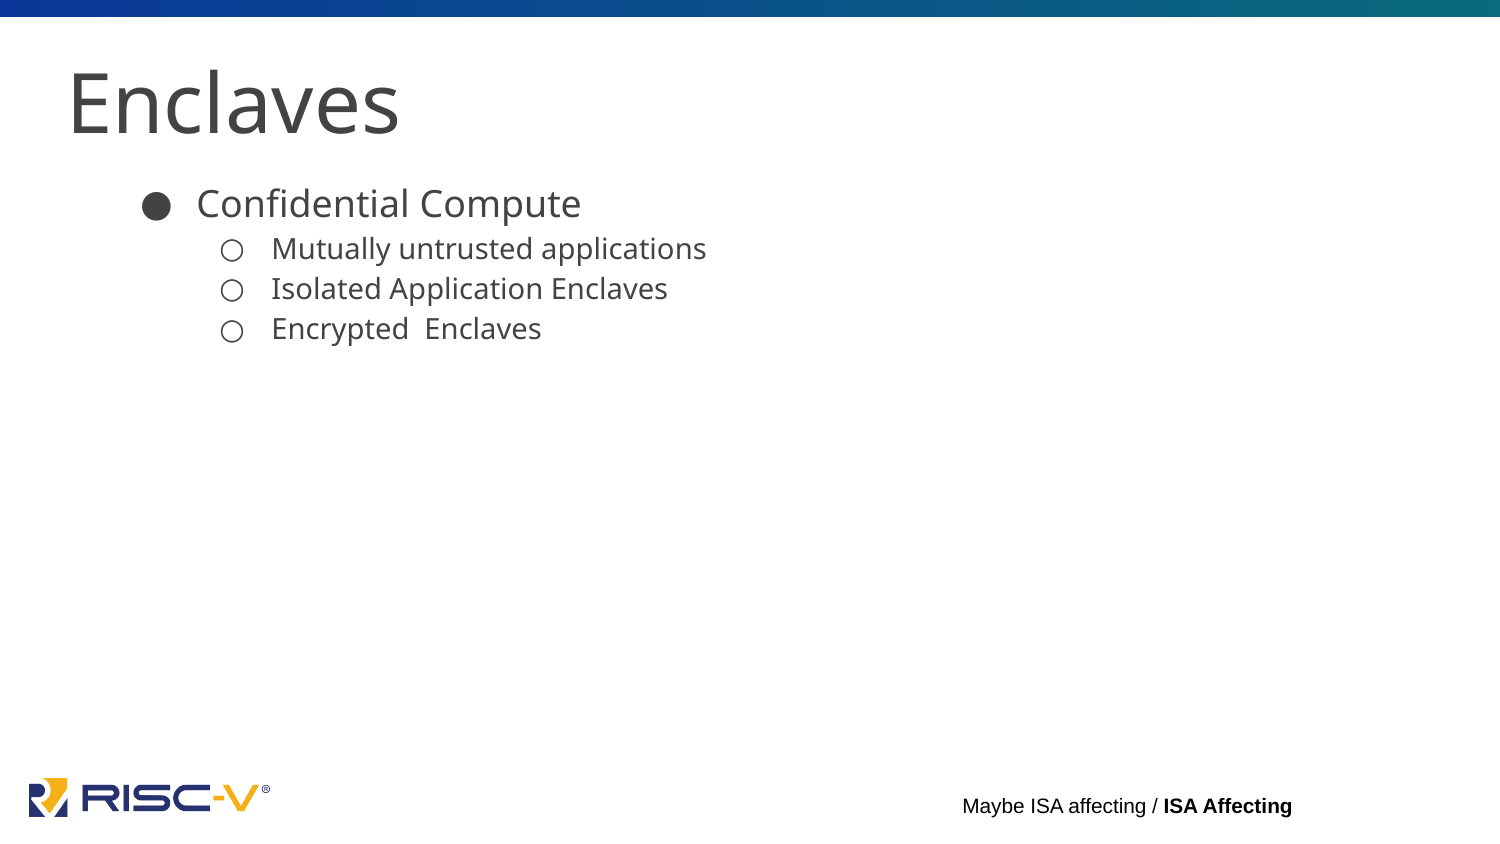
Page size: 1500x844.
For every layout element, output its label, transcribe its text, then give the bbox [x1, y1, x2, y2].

title Enclaves [51, 35, 1449, 159]
picture [29, 778, 270, 817]
text_box Maybe ISA affecting / ISA Affecting [947, 785, 1500, 825]
list Confidential Compute Mutually untrusted applications Isolated Application Enclaves Encrypted Enclaves [106, 158, 1005, 758]
